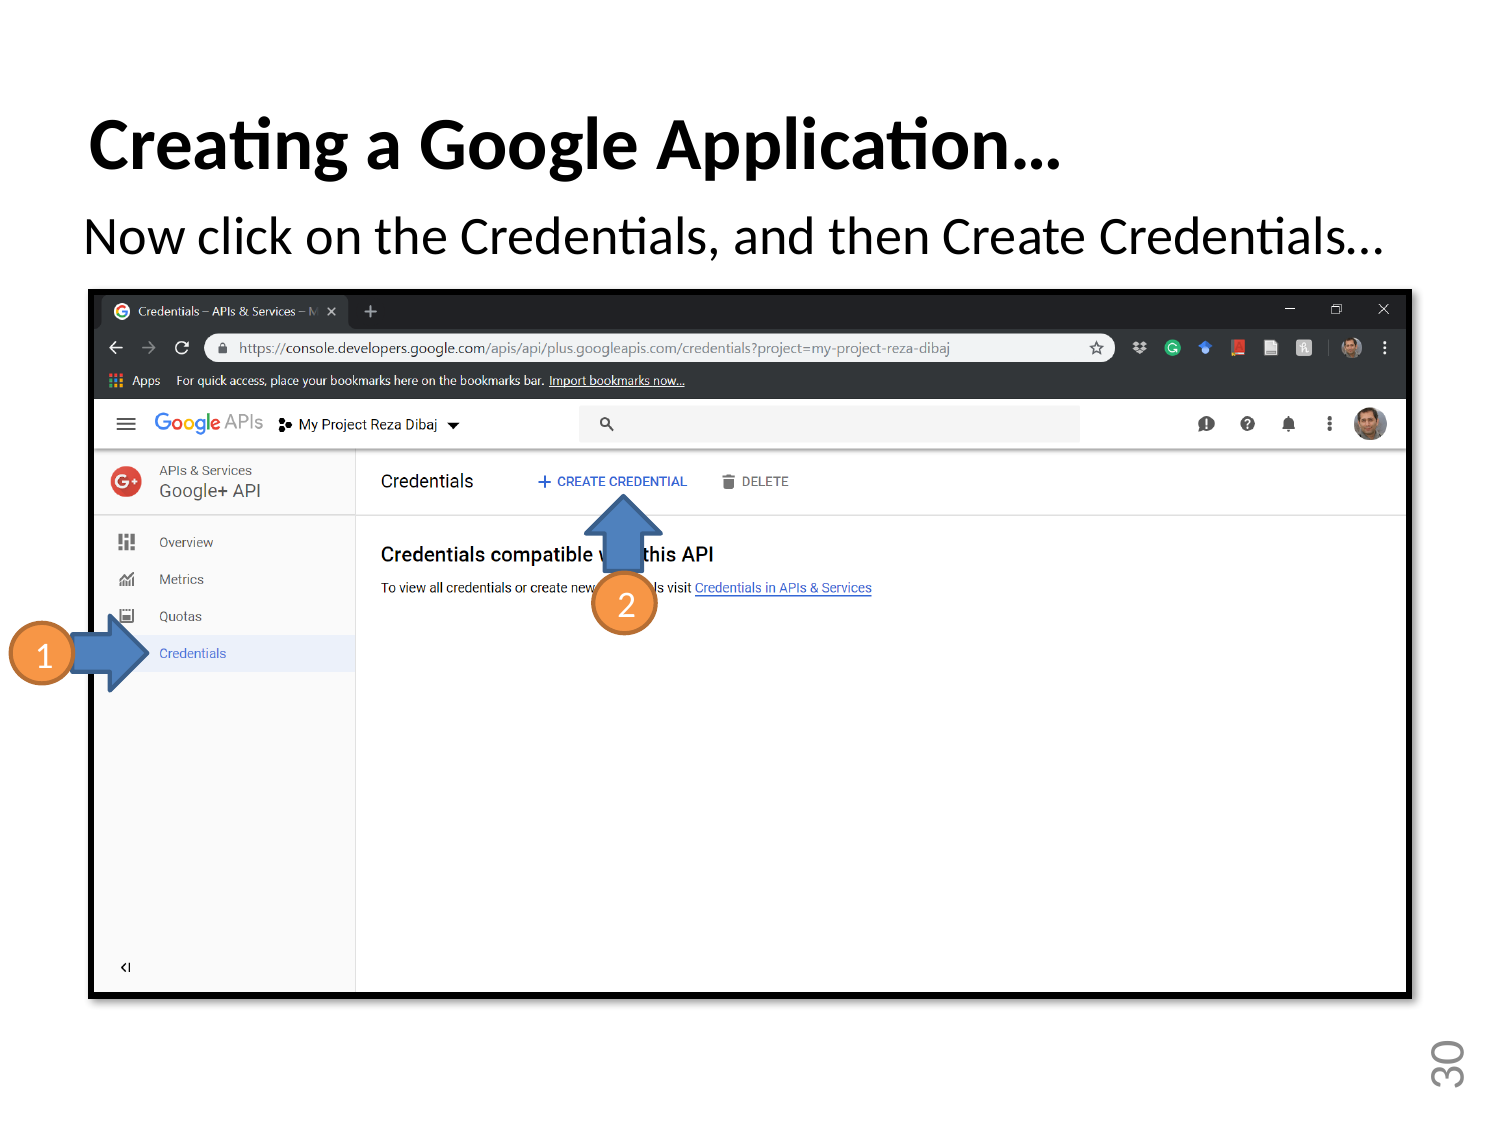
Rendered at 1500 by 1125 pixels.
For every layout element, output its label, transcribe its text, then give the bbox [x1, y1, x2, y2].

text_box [10, 294, 1407, 993]
slide_number 30 [1412, 1025, 1475, 1125]
text_box Creating a Google Application… [74, 87, 1438, 193]
text_box Now click on the Credentials, and then Create Credentials… [68, 193, 1432, 274]
